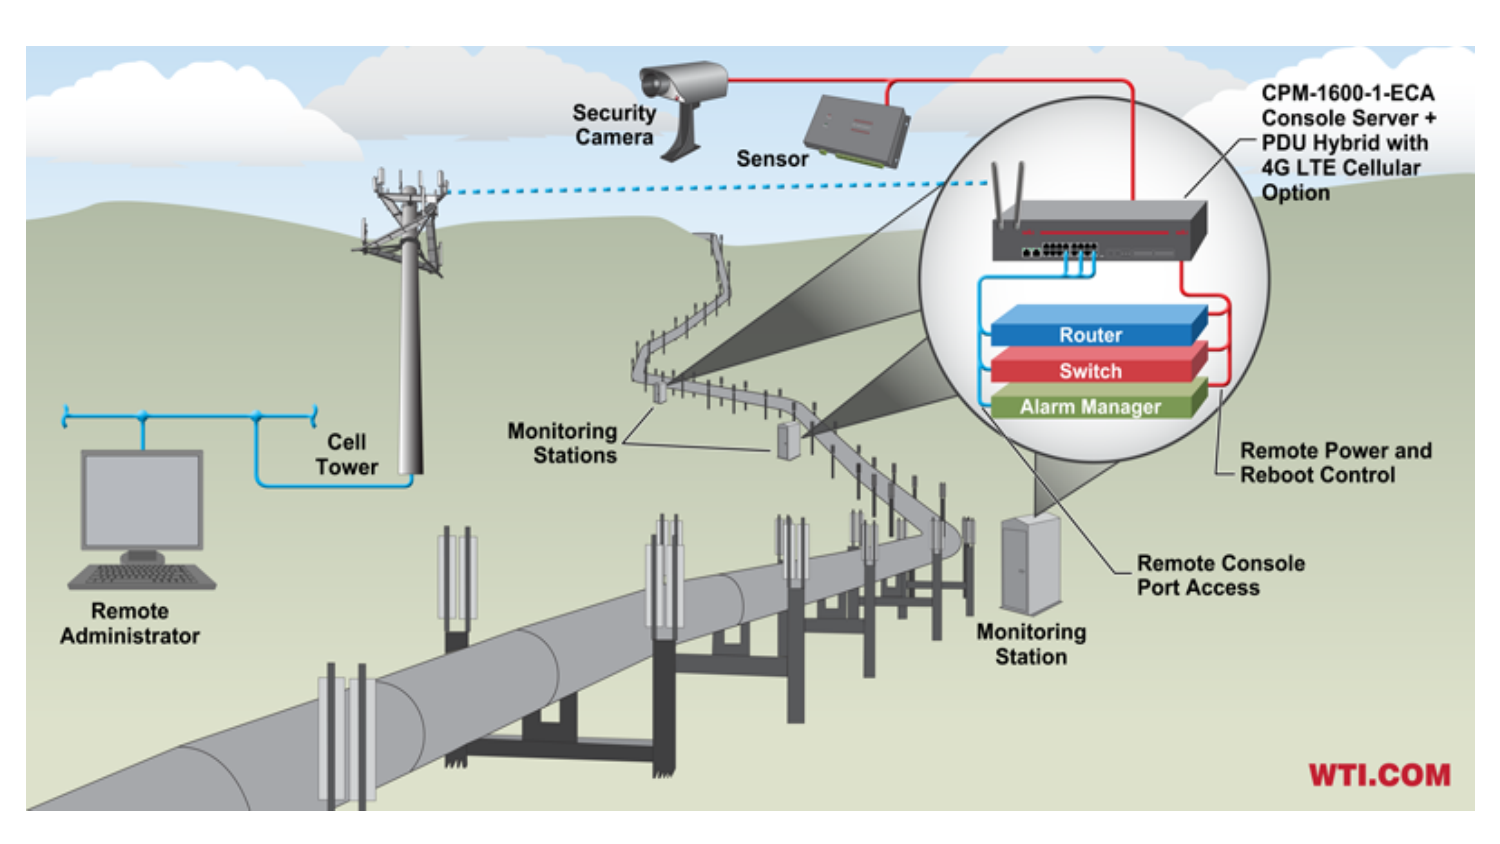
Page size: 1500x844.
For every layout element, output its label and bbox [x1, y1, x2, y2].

picture [25, 45, 1475, 811]
